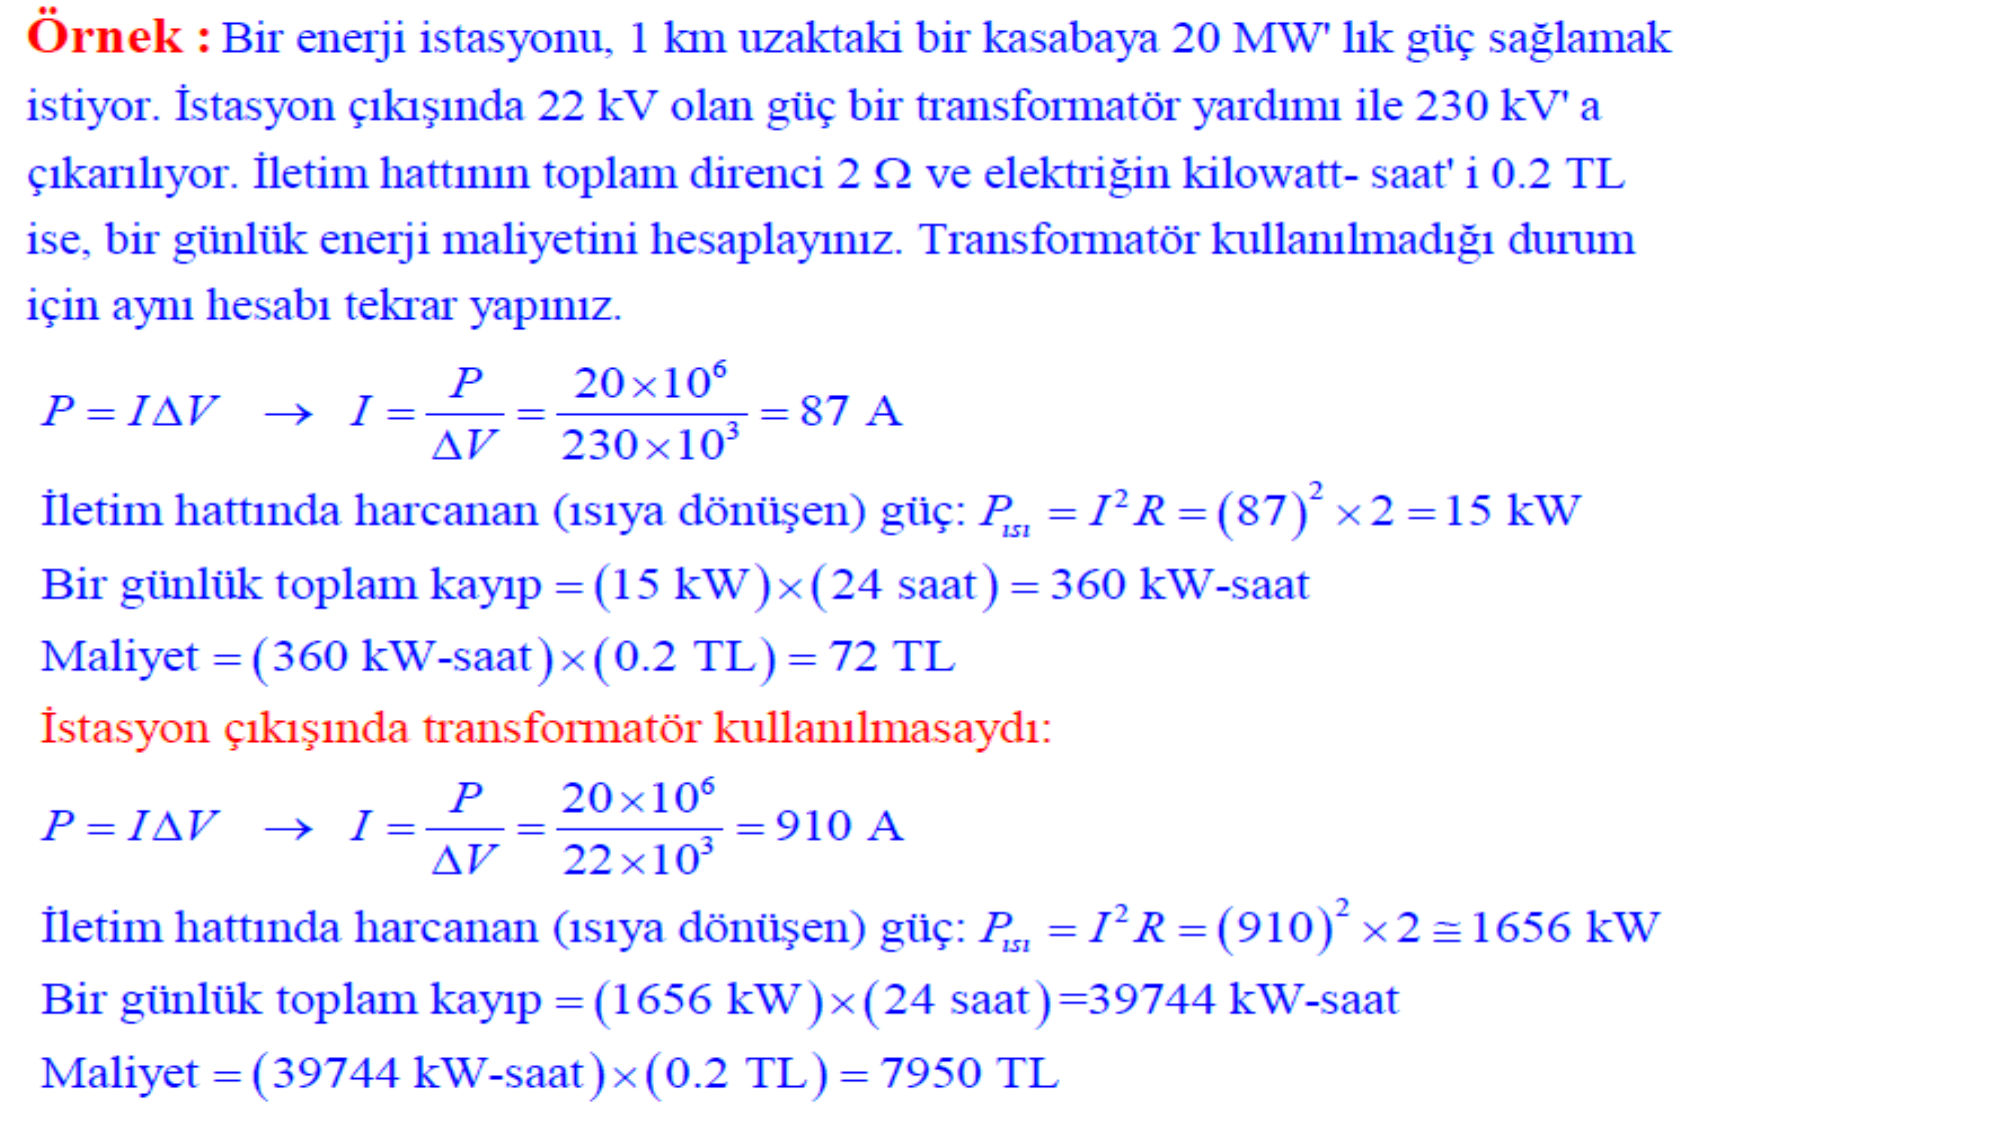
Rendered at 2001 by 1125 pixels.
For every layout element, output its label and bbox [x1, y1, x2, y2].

list [0, 0, 1695, 1110]
